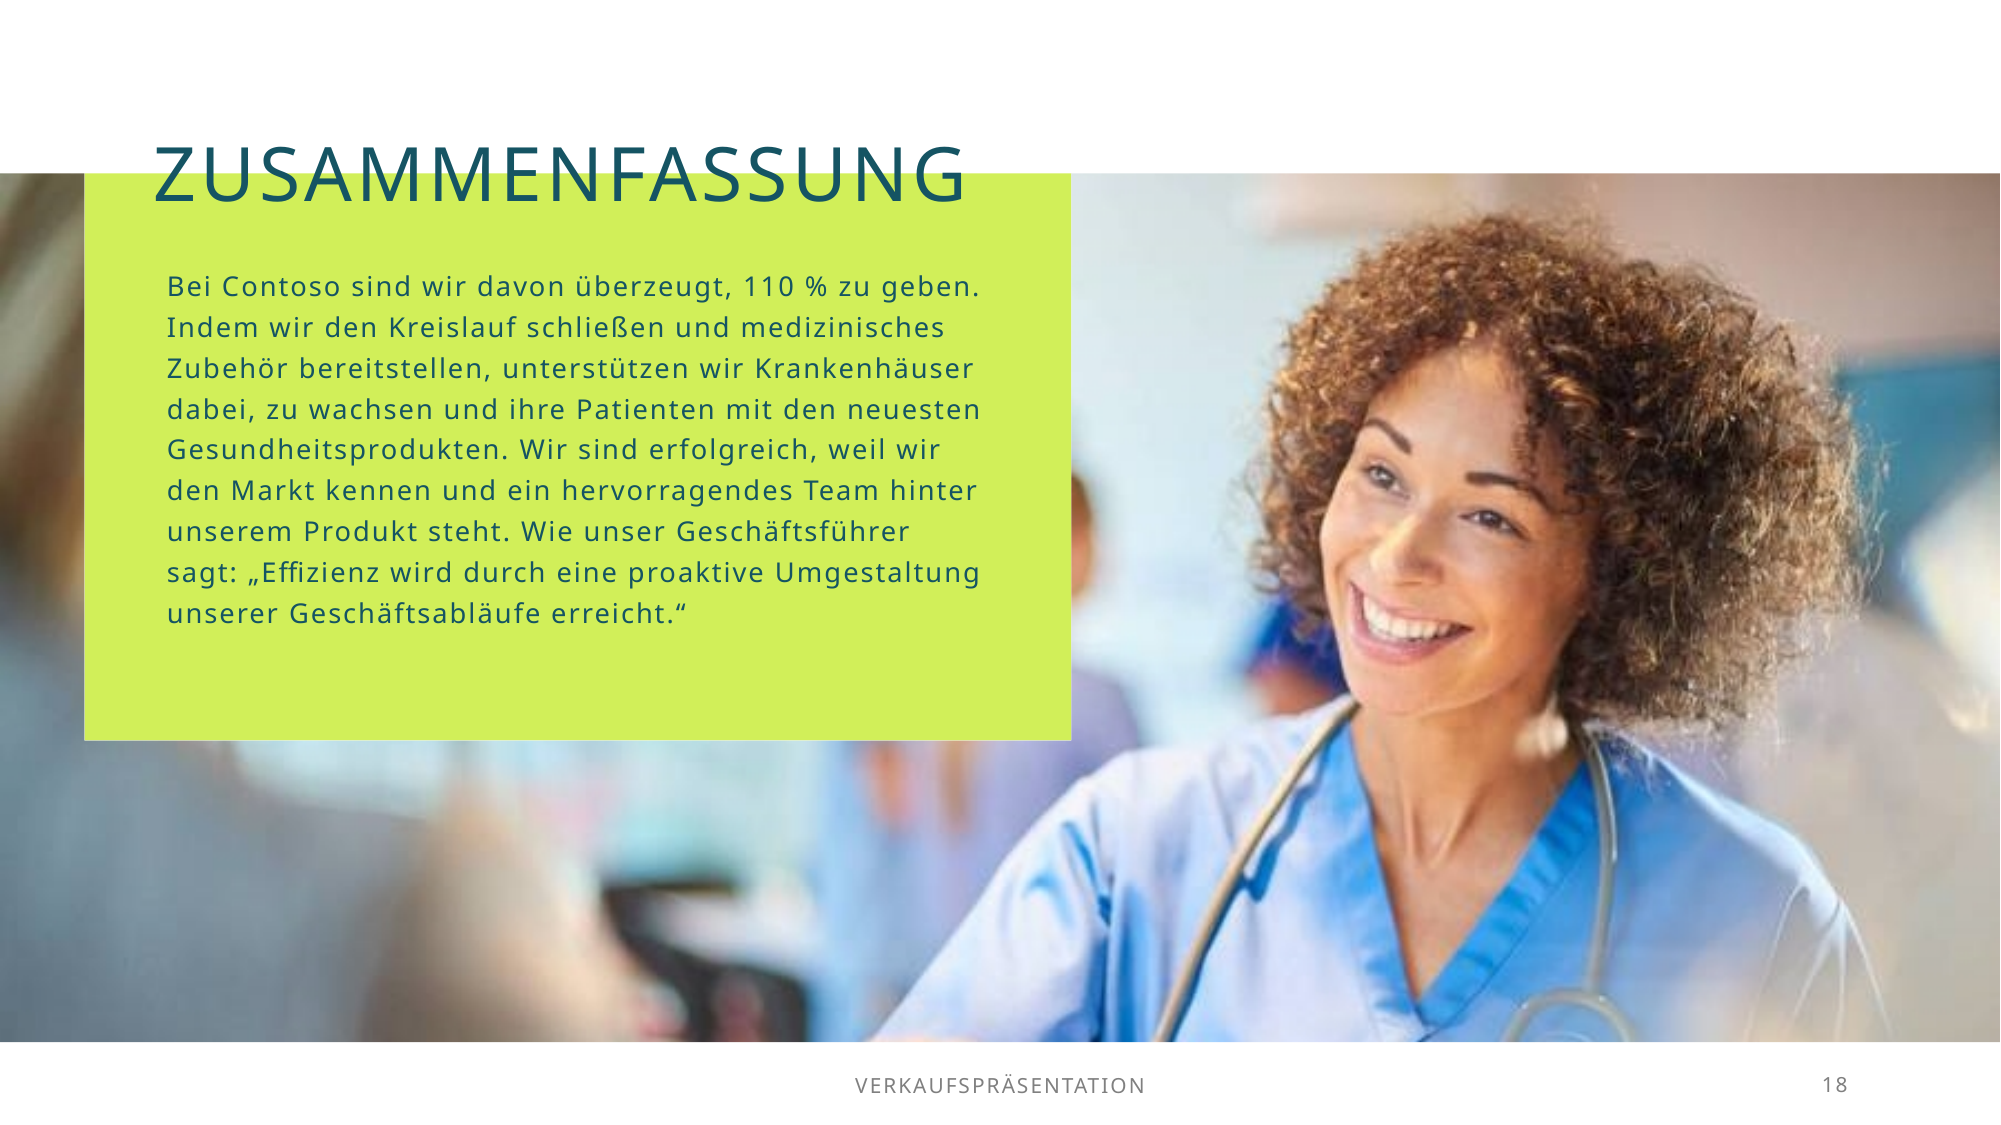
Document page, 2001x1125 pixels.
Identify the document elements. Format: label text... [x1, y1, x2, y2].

title Zusammenfassung [138, 125, 1216, 173]
footer VERKAUFSPRÄSENTATION [662, 1068, 1338, 1103]
picture [0, 173, 2000, 1043]
slide_number 18 [1412, 1068, 1863, 1103]
